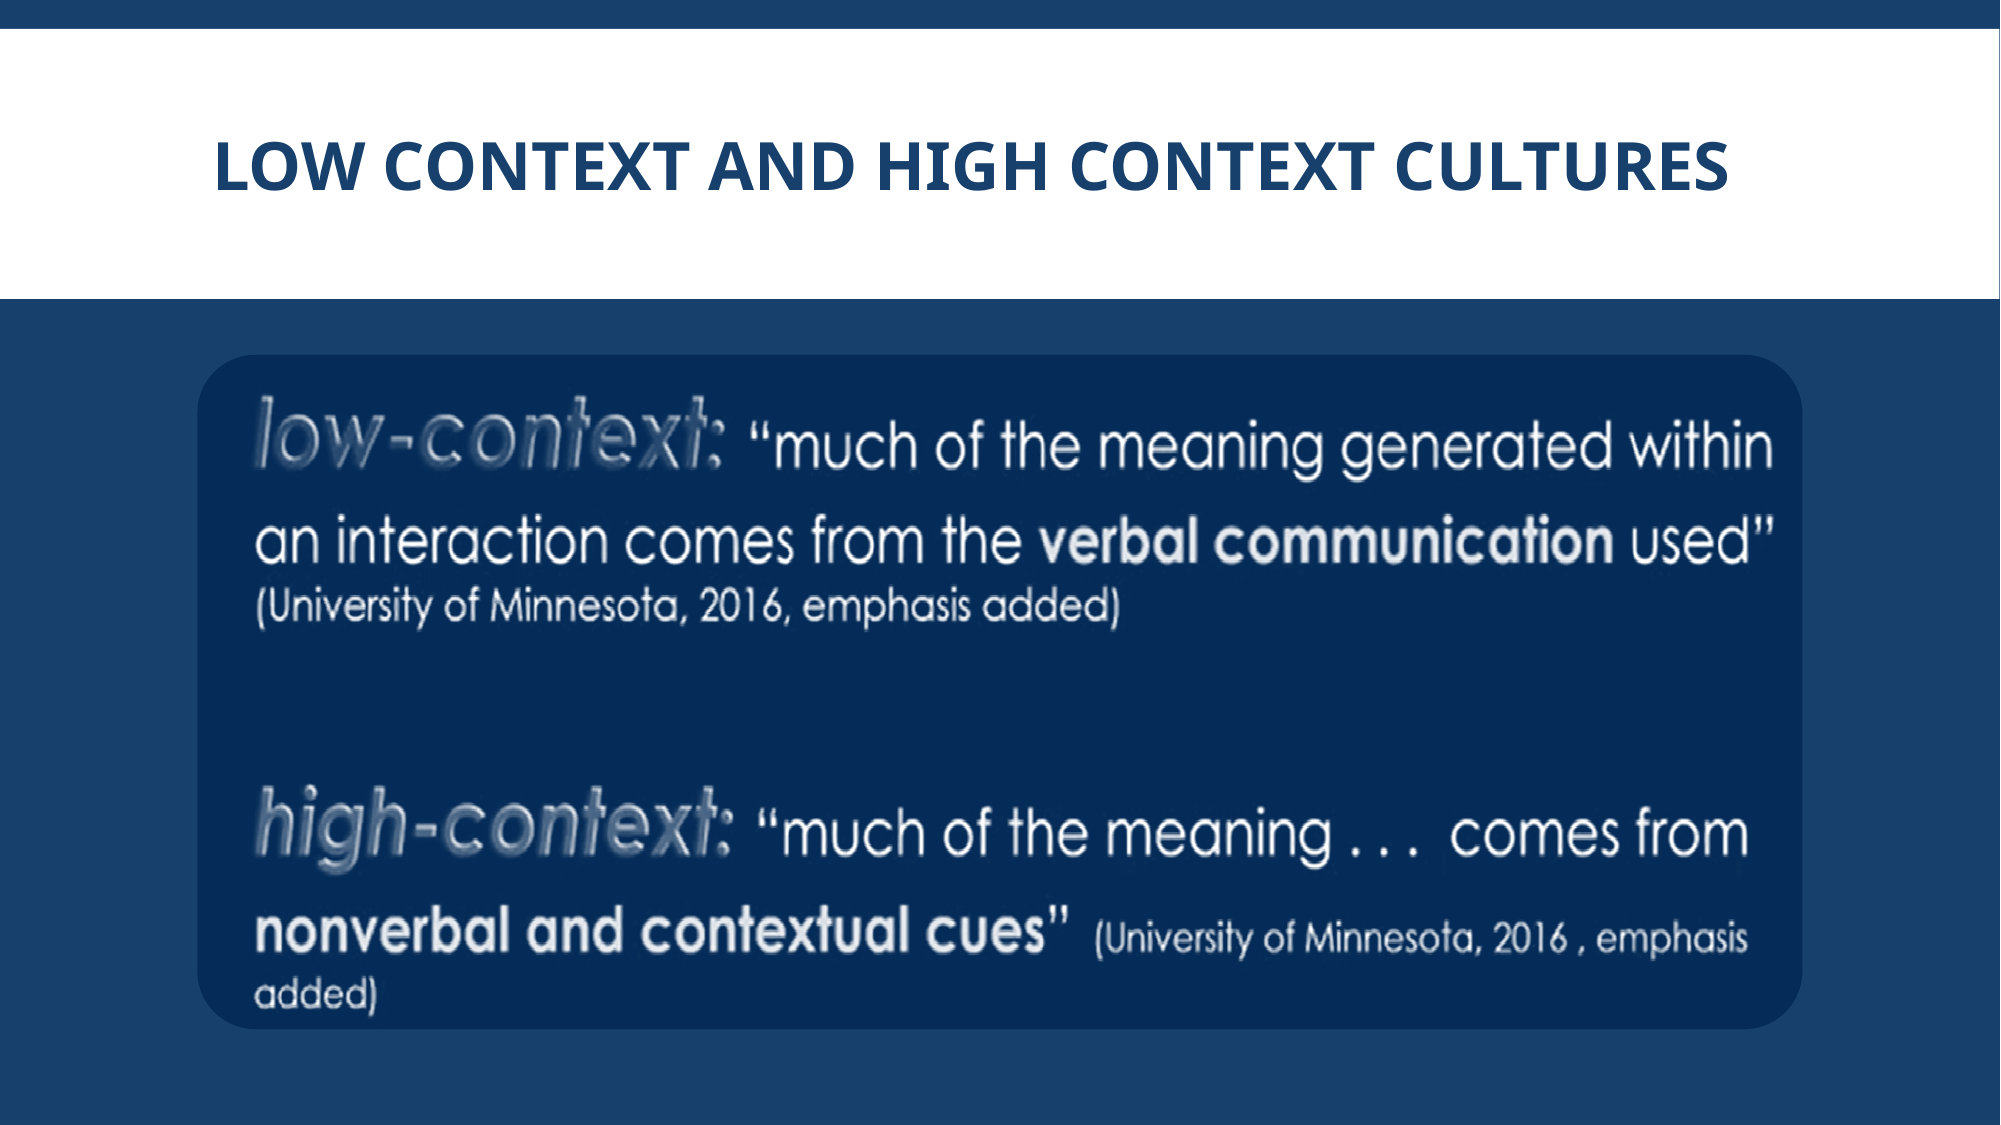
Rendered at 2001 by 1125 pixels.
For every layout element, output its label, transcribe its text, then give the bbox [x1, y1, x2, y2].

title Low context and High context cultures [197, 46, 1803, 295]
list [197, 354, 1803, 1030]
